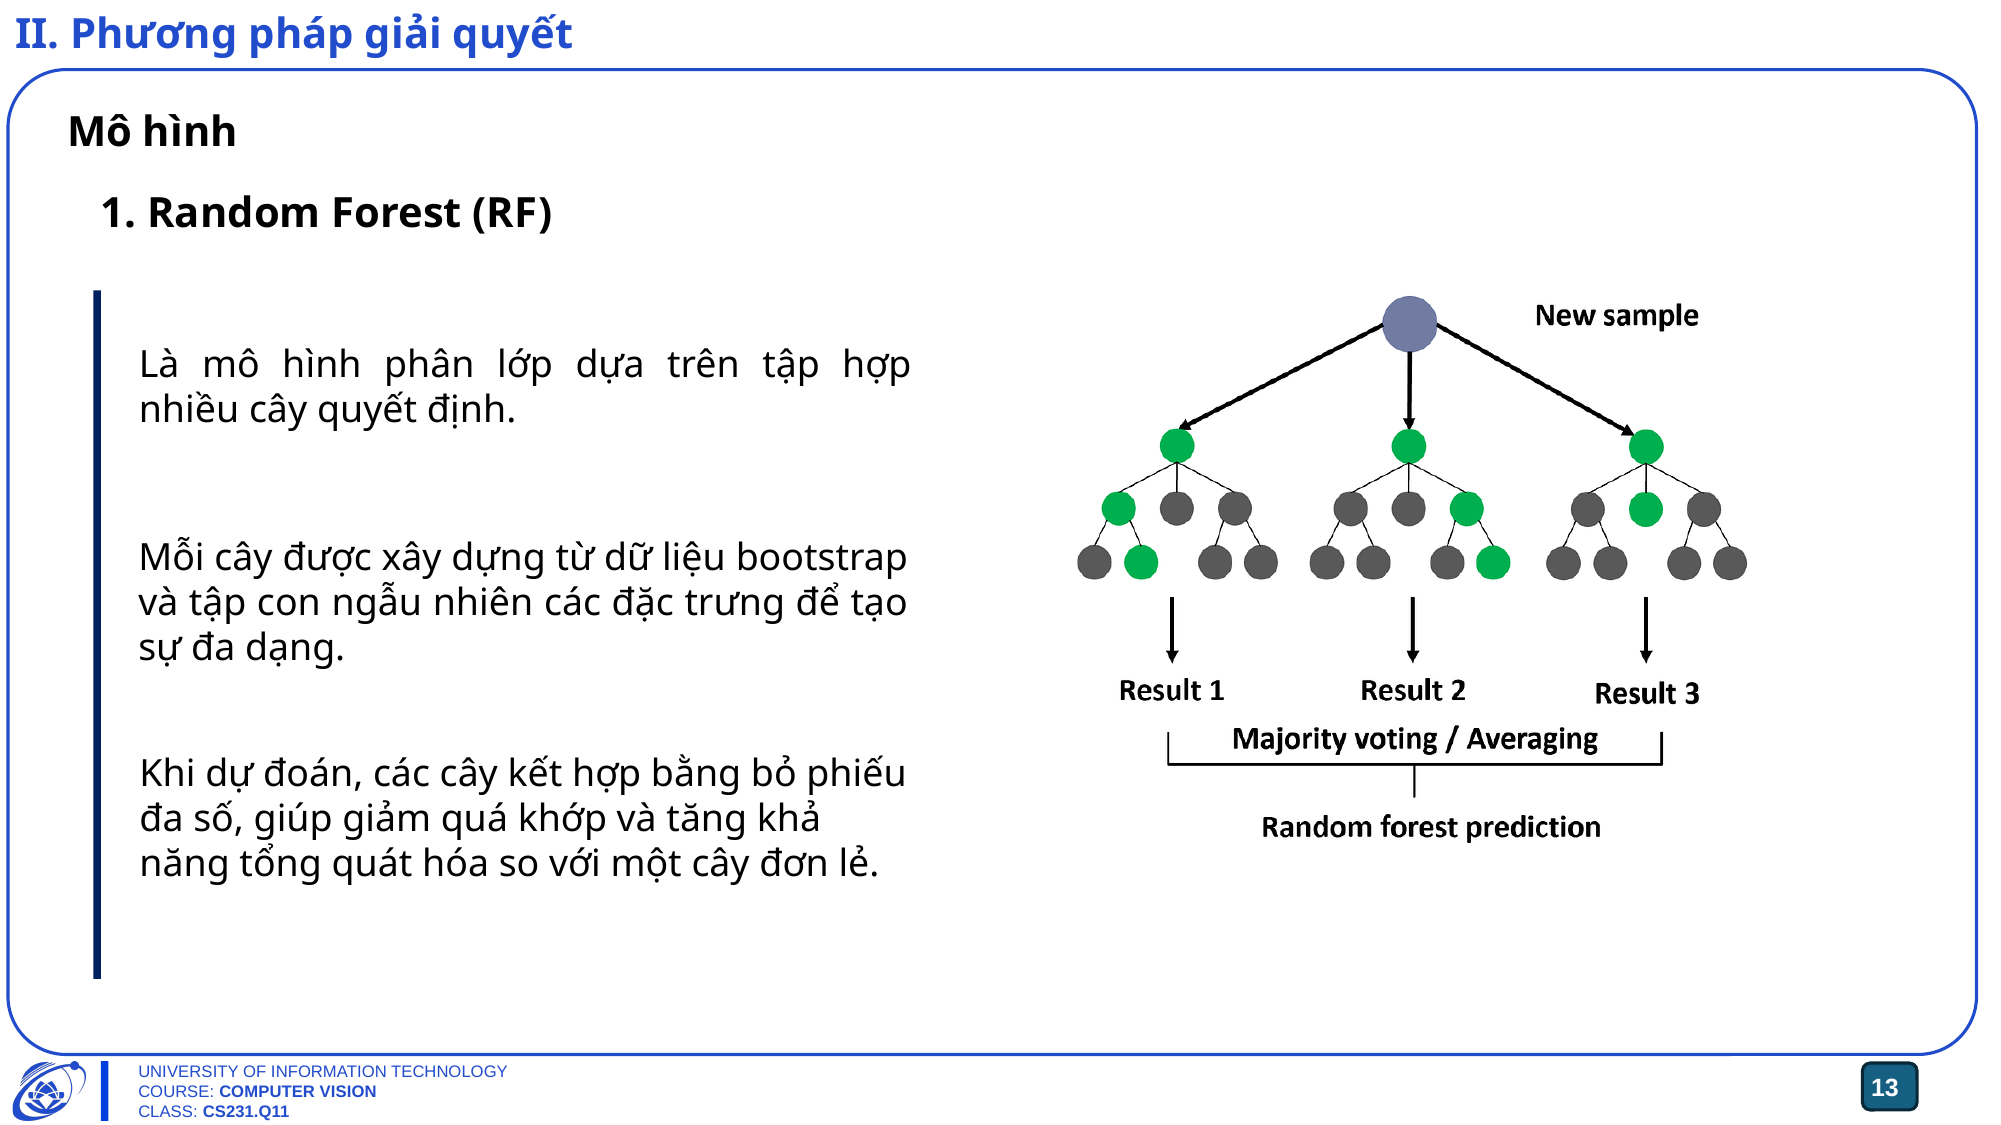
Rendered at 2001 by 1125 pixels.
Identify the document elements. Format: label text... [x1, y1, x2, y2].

text_box Mỗi cây được xây dựng từ dữ liệu bootstrap và tập con ngẫu nhiên các đặc trưng để tạo sự đa dạng. [123, 525, 918, 676]
text_box [93, 290, 101, 979]
text_box [1914, 1064, 1918, 1109]
text_box UNIVERSITY OF INFORMATION TECHNOLOGY COURSE: COMPUTER VISION CLASS: CS231.Q11 [123, 1055, 883, 1125]
slide_number ‹#› [1464, 1056, 1914, 1117]
picture [923, 264, 1944, 894]
text_box [100, 1061, 109, 1121]
text_box II. Phương pháp giải quyết [0, 0, 1012, 64]
text_box [12, 1061, 86, 1121]
text_box Mô hình [52, 97, 860, 163]
text_box Khi dự đoán, các cây kết hợp bằng bỏ phiếu đa số, giúp giảm quá khớp và tăng khả năng tổng quát hóa so với một cây đơn lẻ. [124, 740, 918, 891]
text_box Là mô hình phân lớp dựa trên tập hợp nhiều cây quyết định. [123, 332, 918, 438]
text_box 1. Random Forest (RF) [85, 178, 1012, 244]
text_box [7, 69, 1977, 1055]
